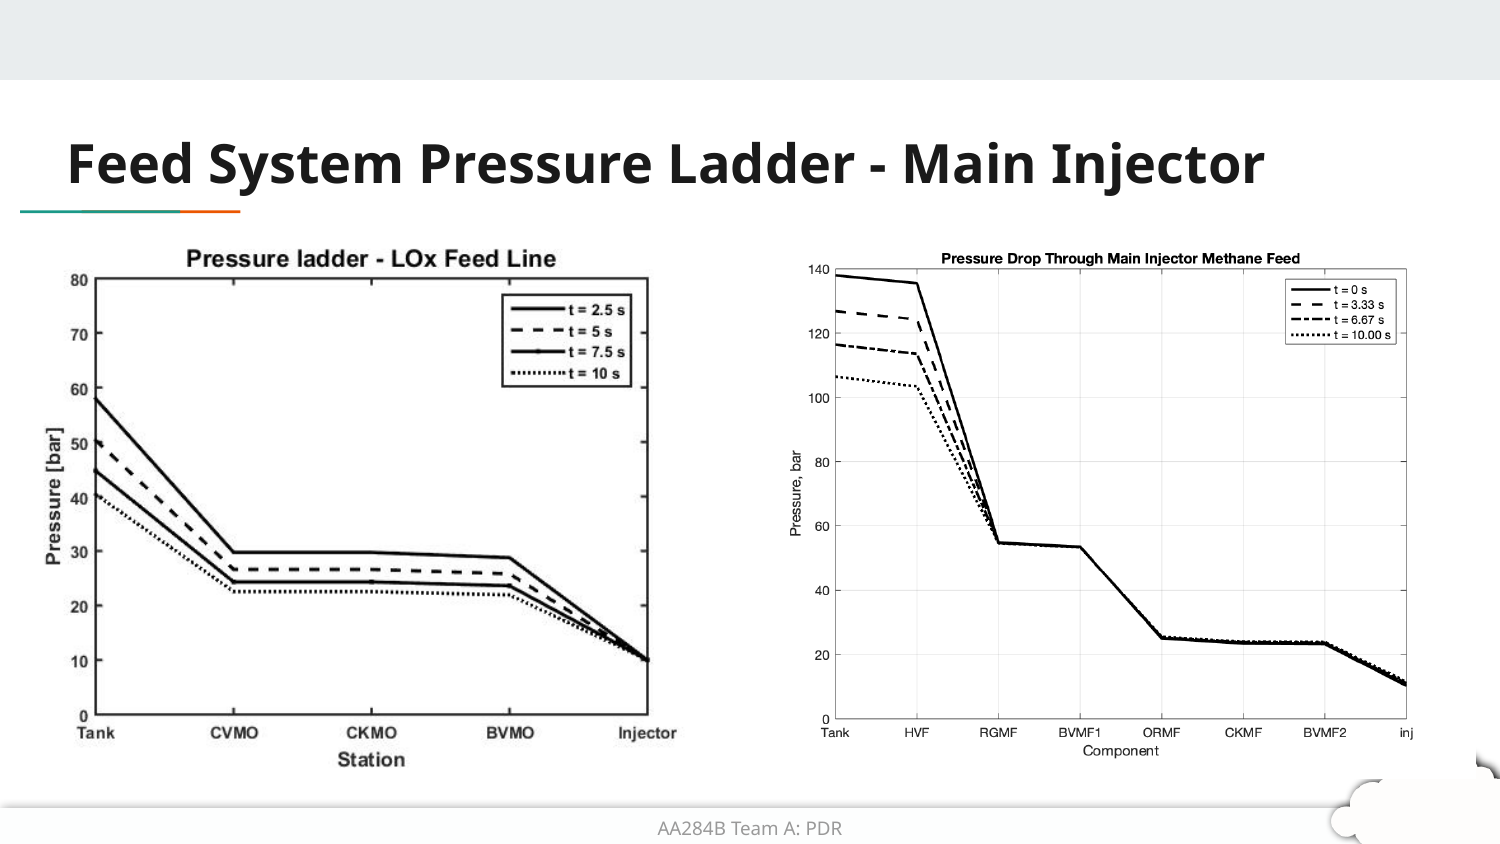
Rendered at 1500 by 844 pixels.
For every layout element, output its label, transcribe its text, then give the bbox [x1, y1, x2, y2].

title Feed System Pressure Ladder - Main Injector [51, 114, 1314, 203]
picture [0, 226, 1500, 844]
picture [3, 239, 715, 773]
